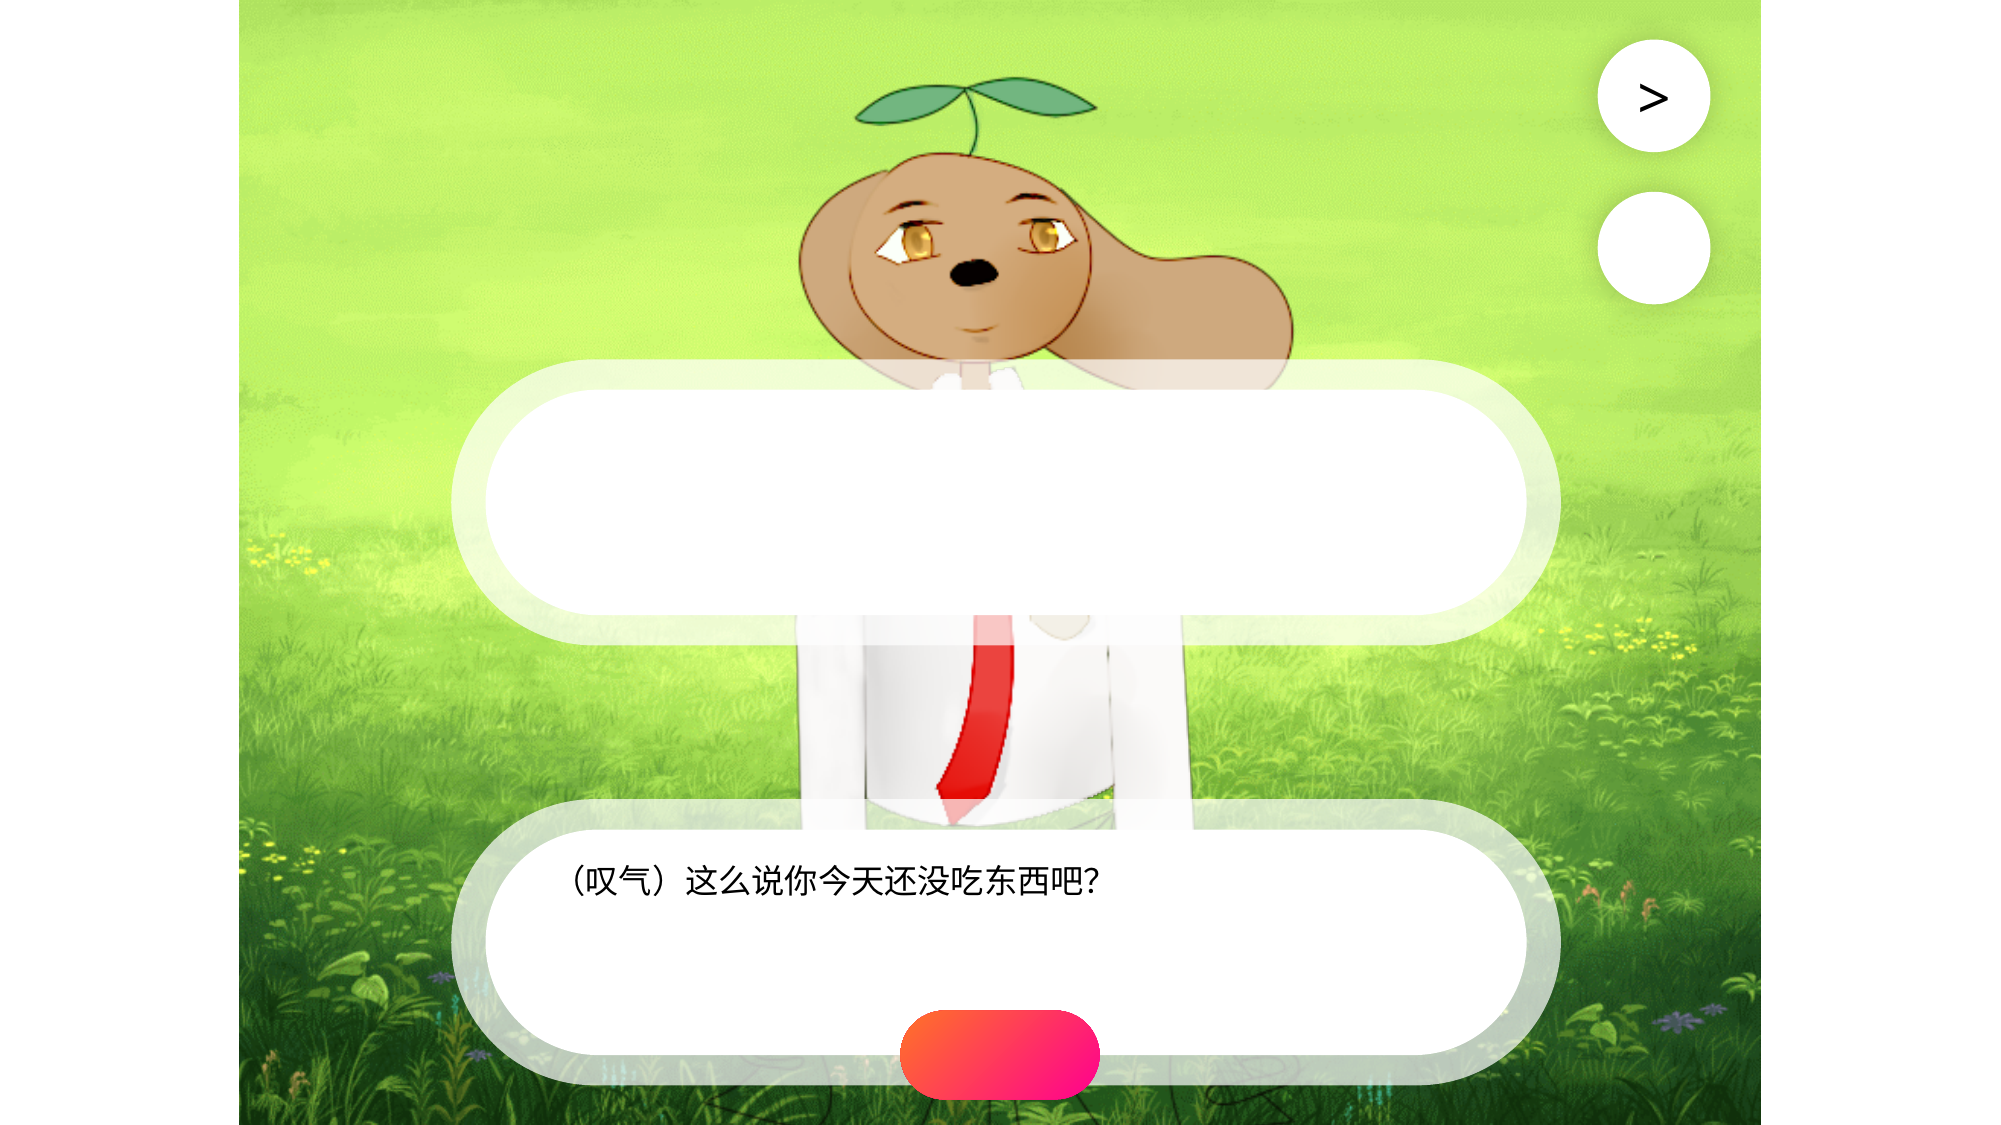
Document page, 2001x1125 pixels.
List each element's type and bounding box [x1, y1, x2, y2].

picture [239, 0, 1761, 1125]
